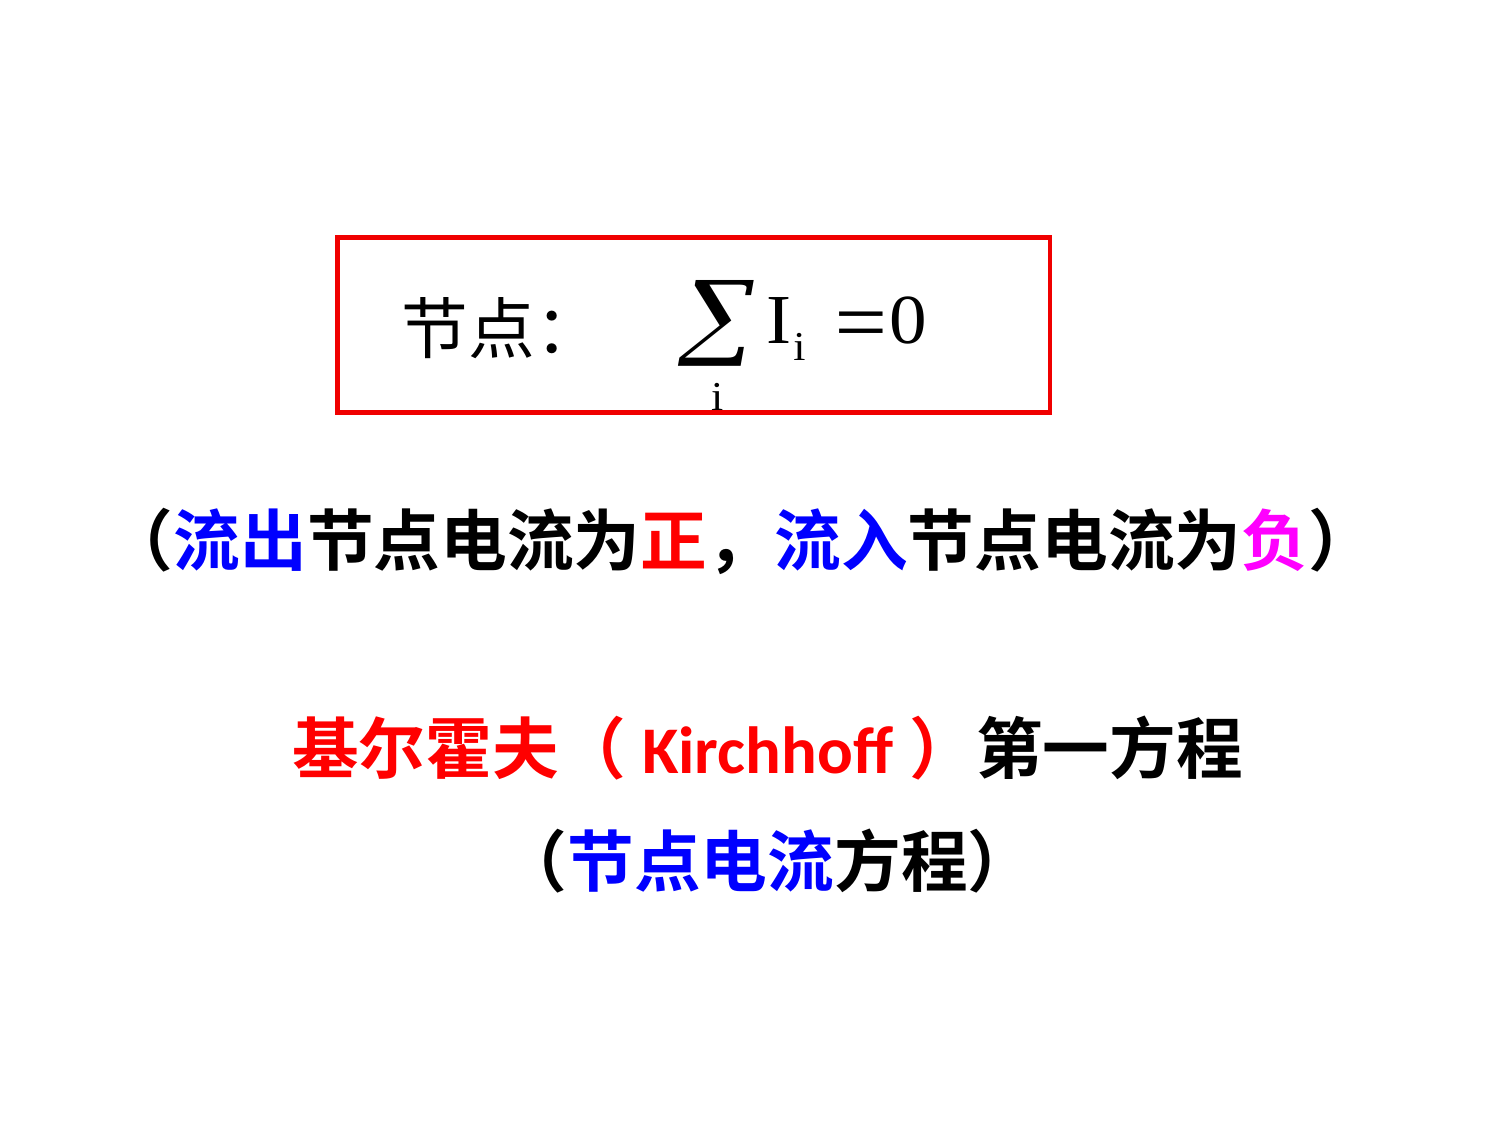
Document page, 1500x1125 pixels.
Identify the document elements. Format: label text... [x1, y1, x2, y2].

text_box 基尔霍夫（Kirchhoff）第一方程 （节点电流方程） [100, 699, 1436, 908]
text_box [337, 237, 1050, 413]
text_box （流出节点电流为正，流入节点电流为负） [64, 491, 1418, 587]
text_box 节点： [336, 279, 661, 374]
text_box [666, 266, 937, 426]
